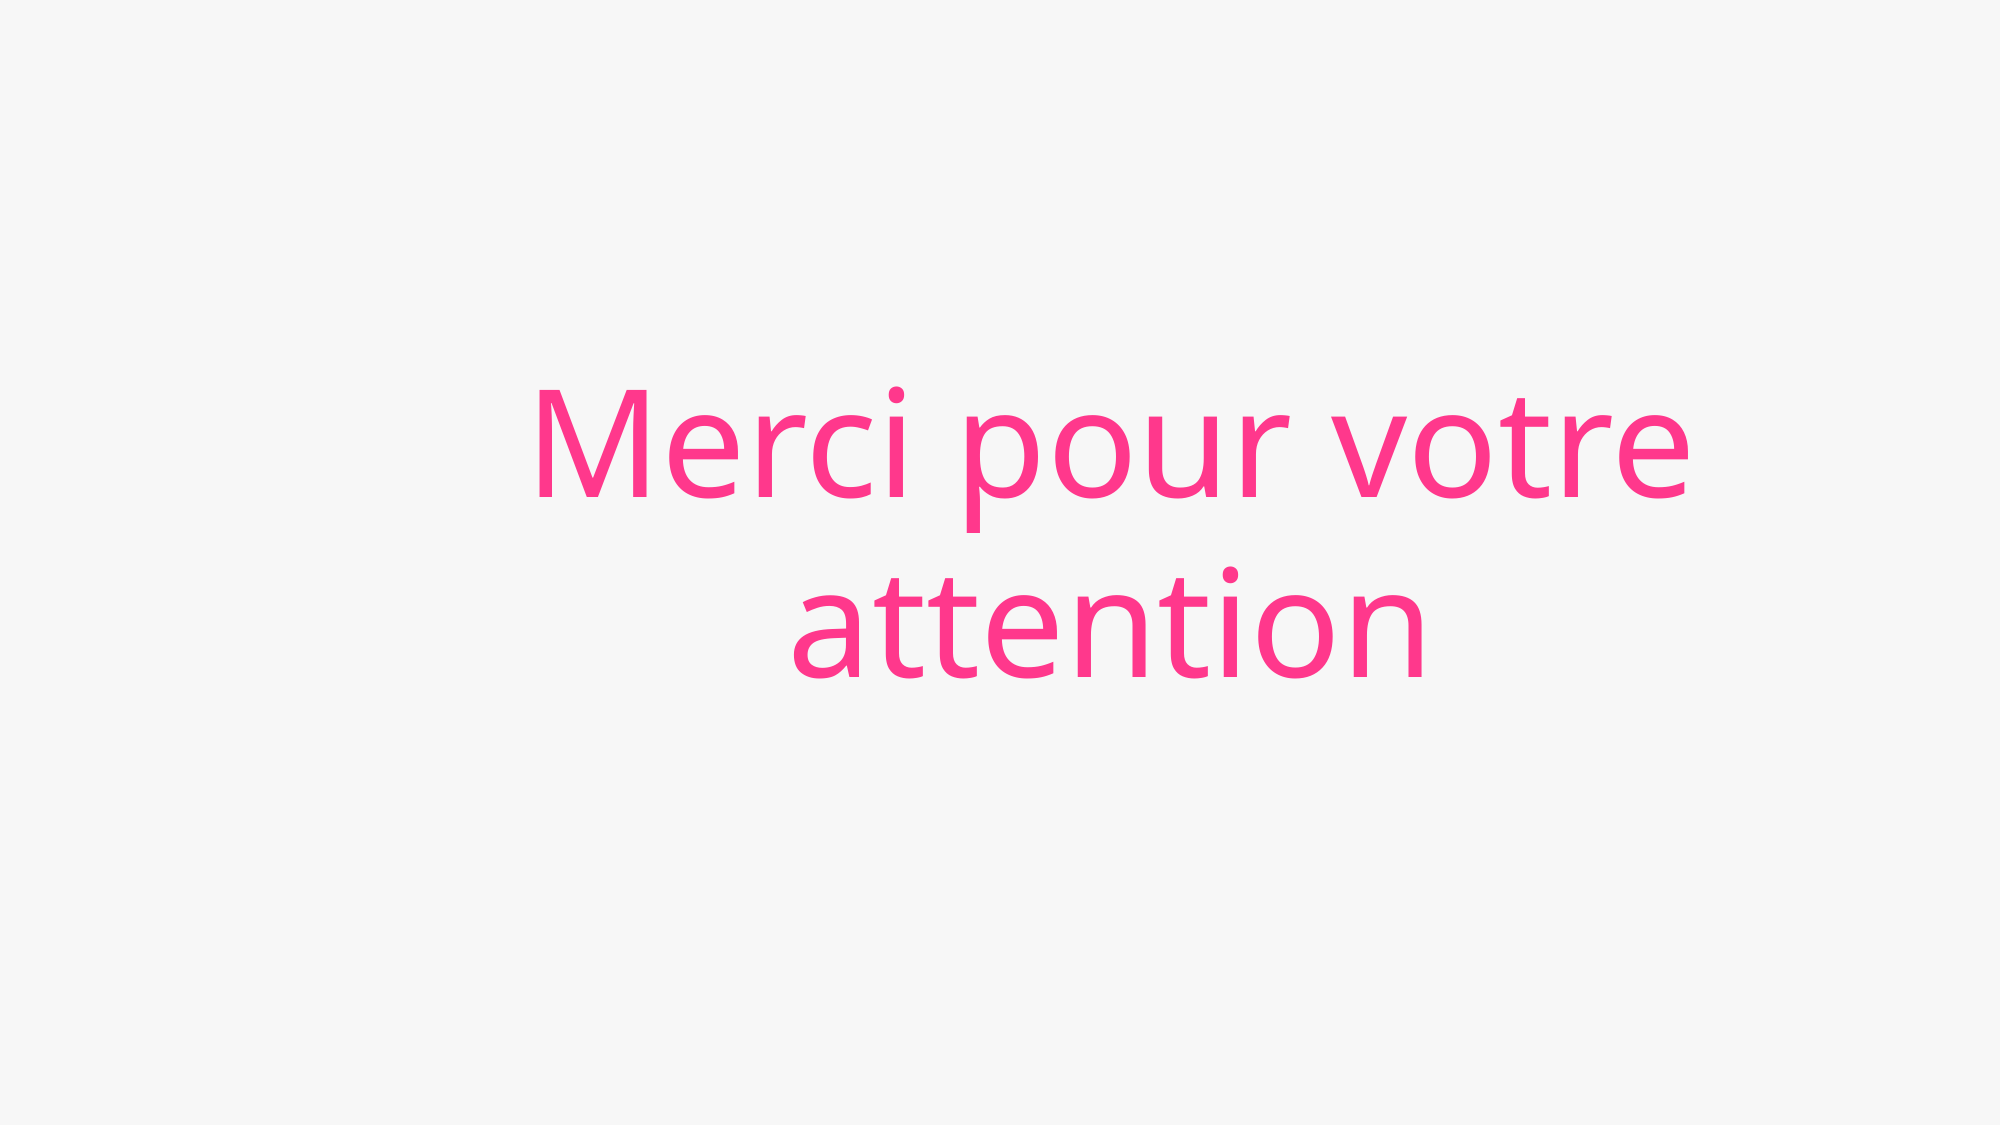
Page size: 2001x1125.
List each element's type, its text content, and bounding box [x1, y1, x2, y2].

title Merci pour votre attention [261, 440, 1962, 614]
